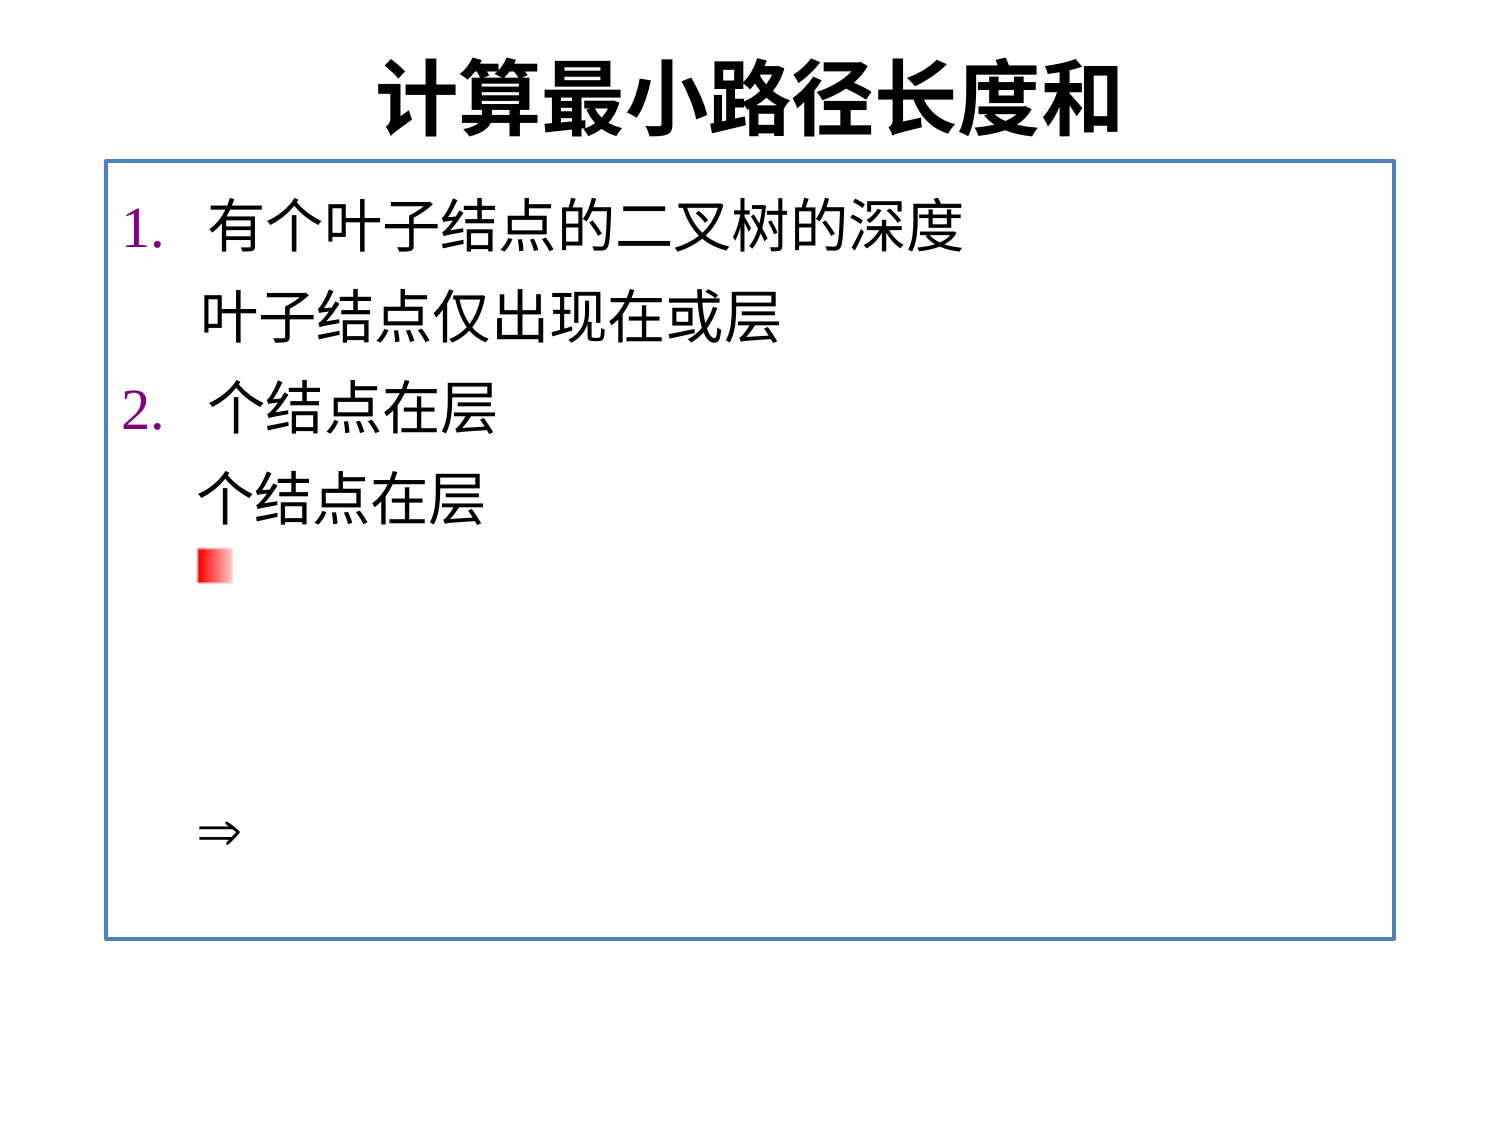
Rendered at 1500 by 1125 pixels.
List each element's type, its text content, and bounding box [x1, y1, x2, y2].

text_box 计算最小路径长度和 [5, 38, 1495, 143]
picture [195, 546, 237, 588]
